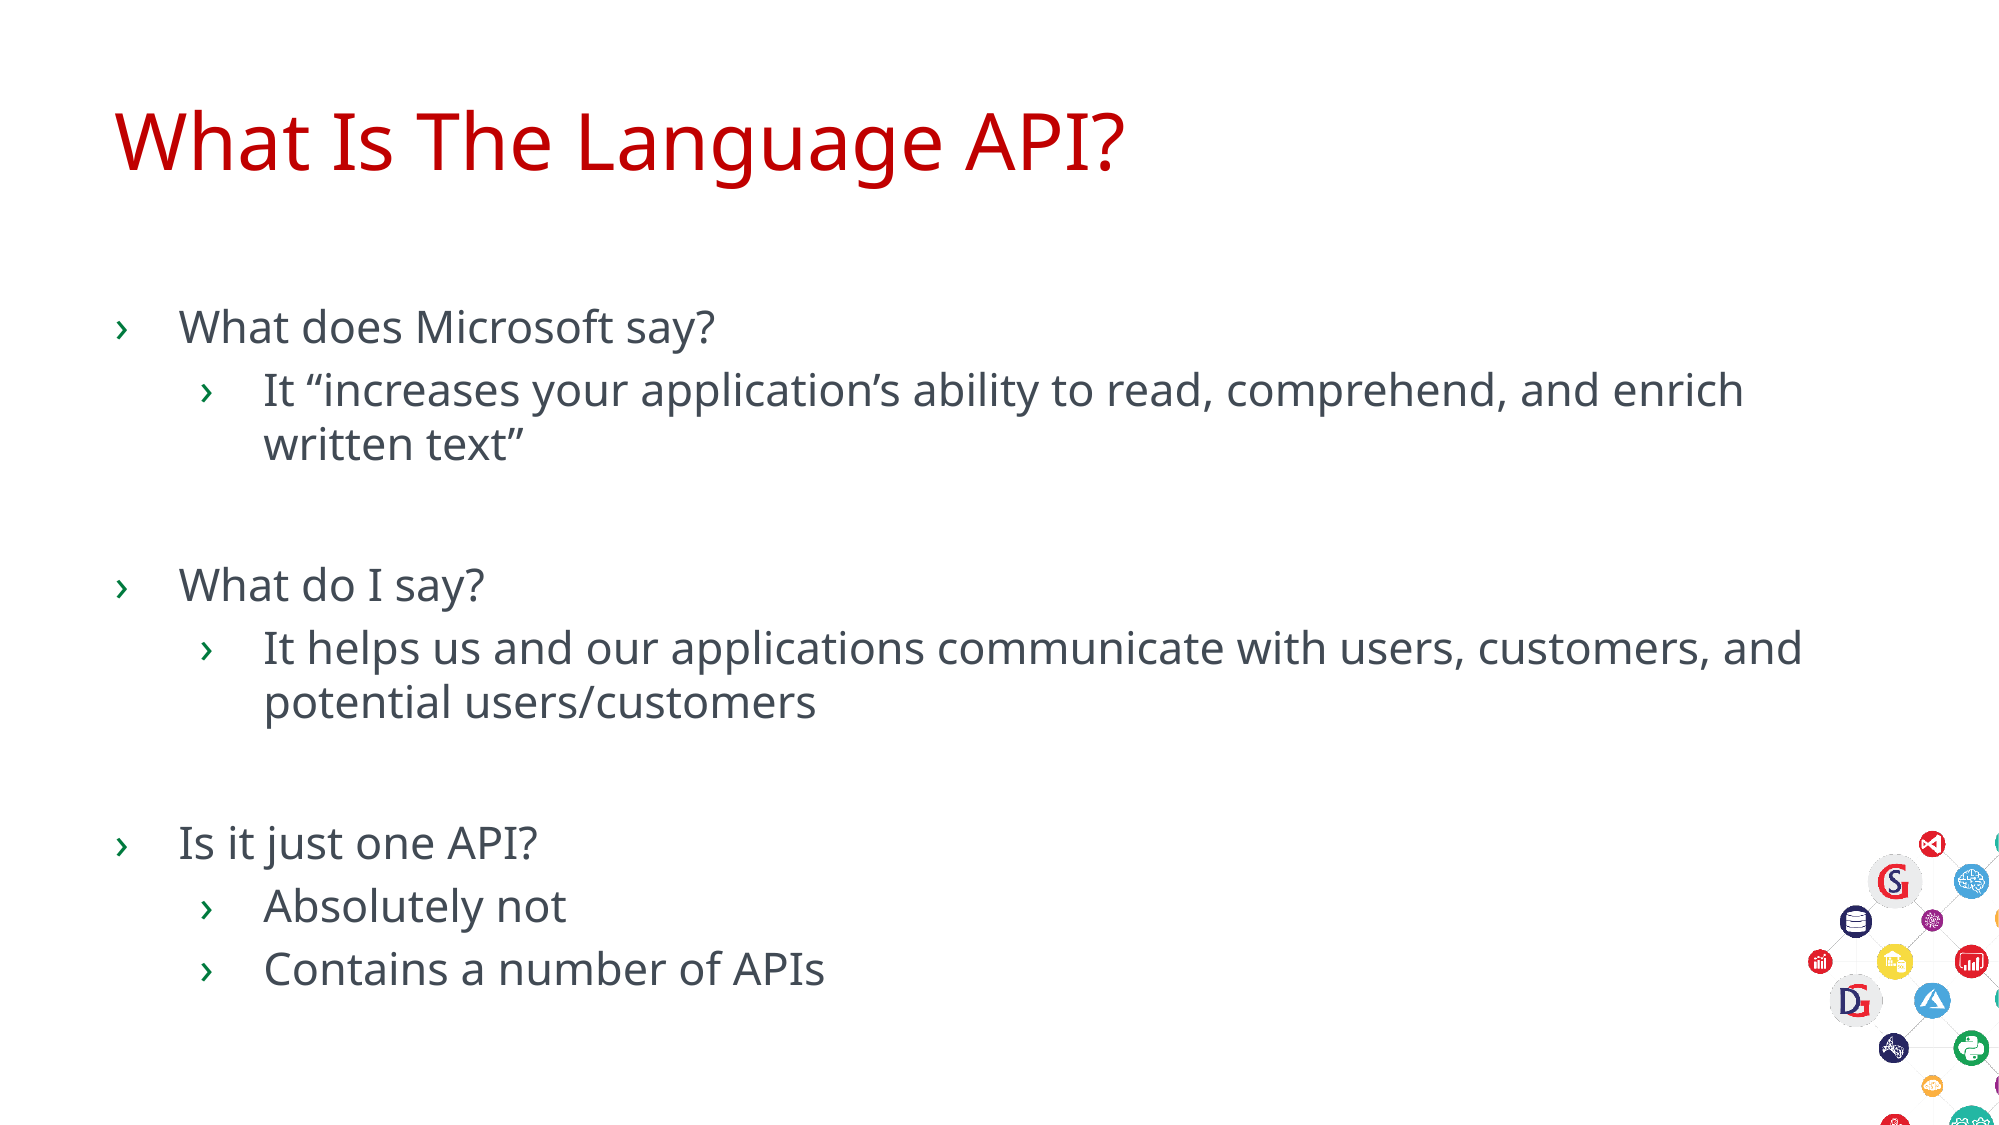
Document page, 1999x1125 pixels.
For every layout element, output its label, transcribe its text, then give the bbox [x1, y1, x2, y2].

title What Is The Language API? [99, 45, 1905, 233]
list What does Microsoft say? It “increases your application’s ability to read, comprehend, and enrich written text” What do I say? It helps us and our applications communicate with users, customers, and potential users/customers Is it just one API? Absolutely not Contains a number of APIs [99, 290, 1899, 1005]
picture [1802, 822, 1999, 1125]
